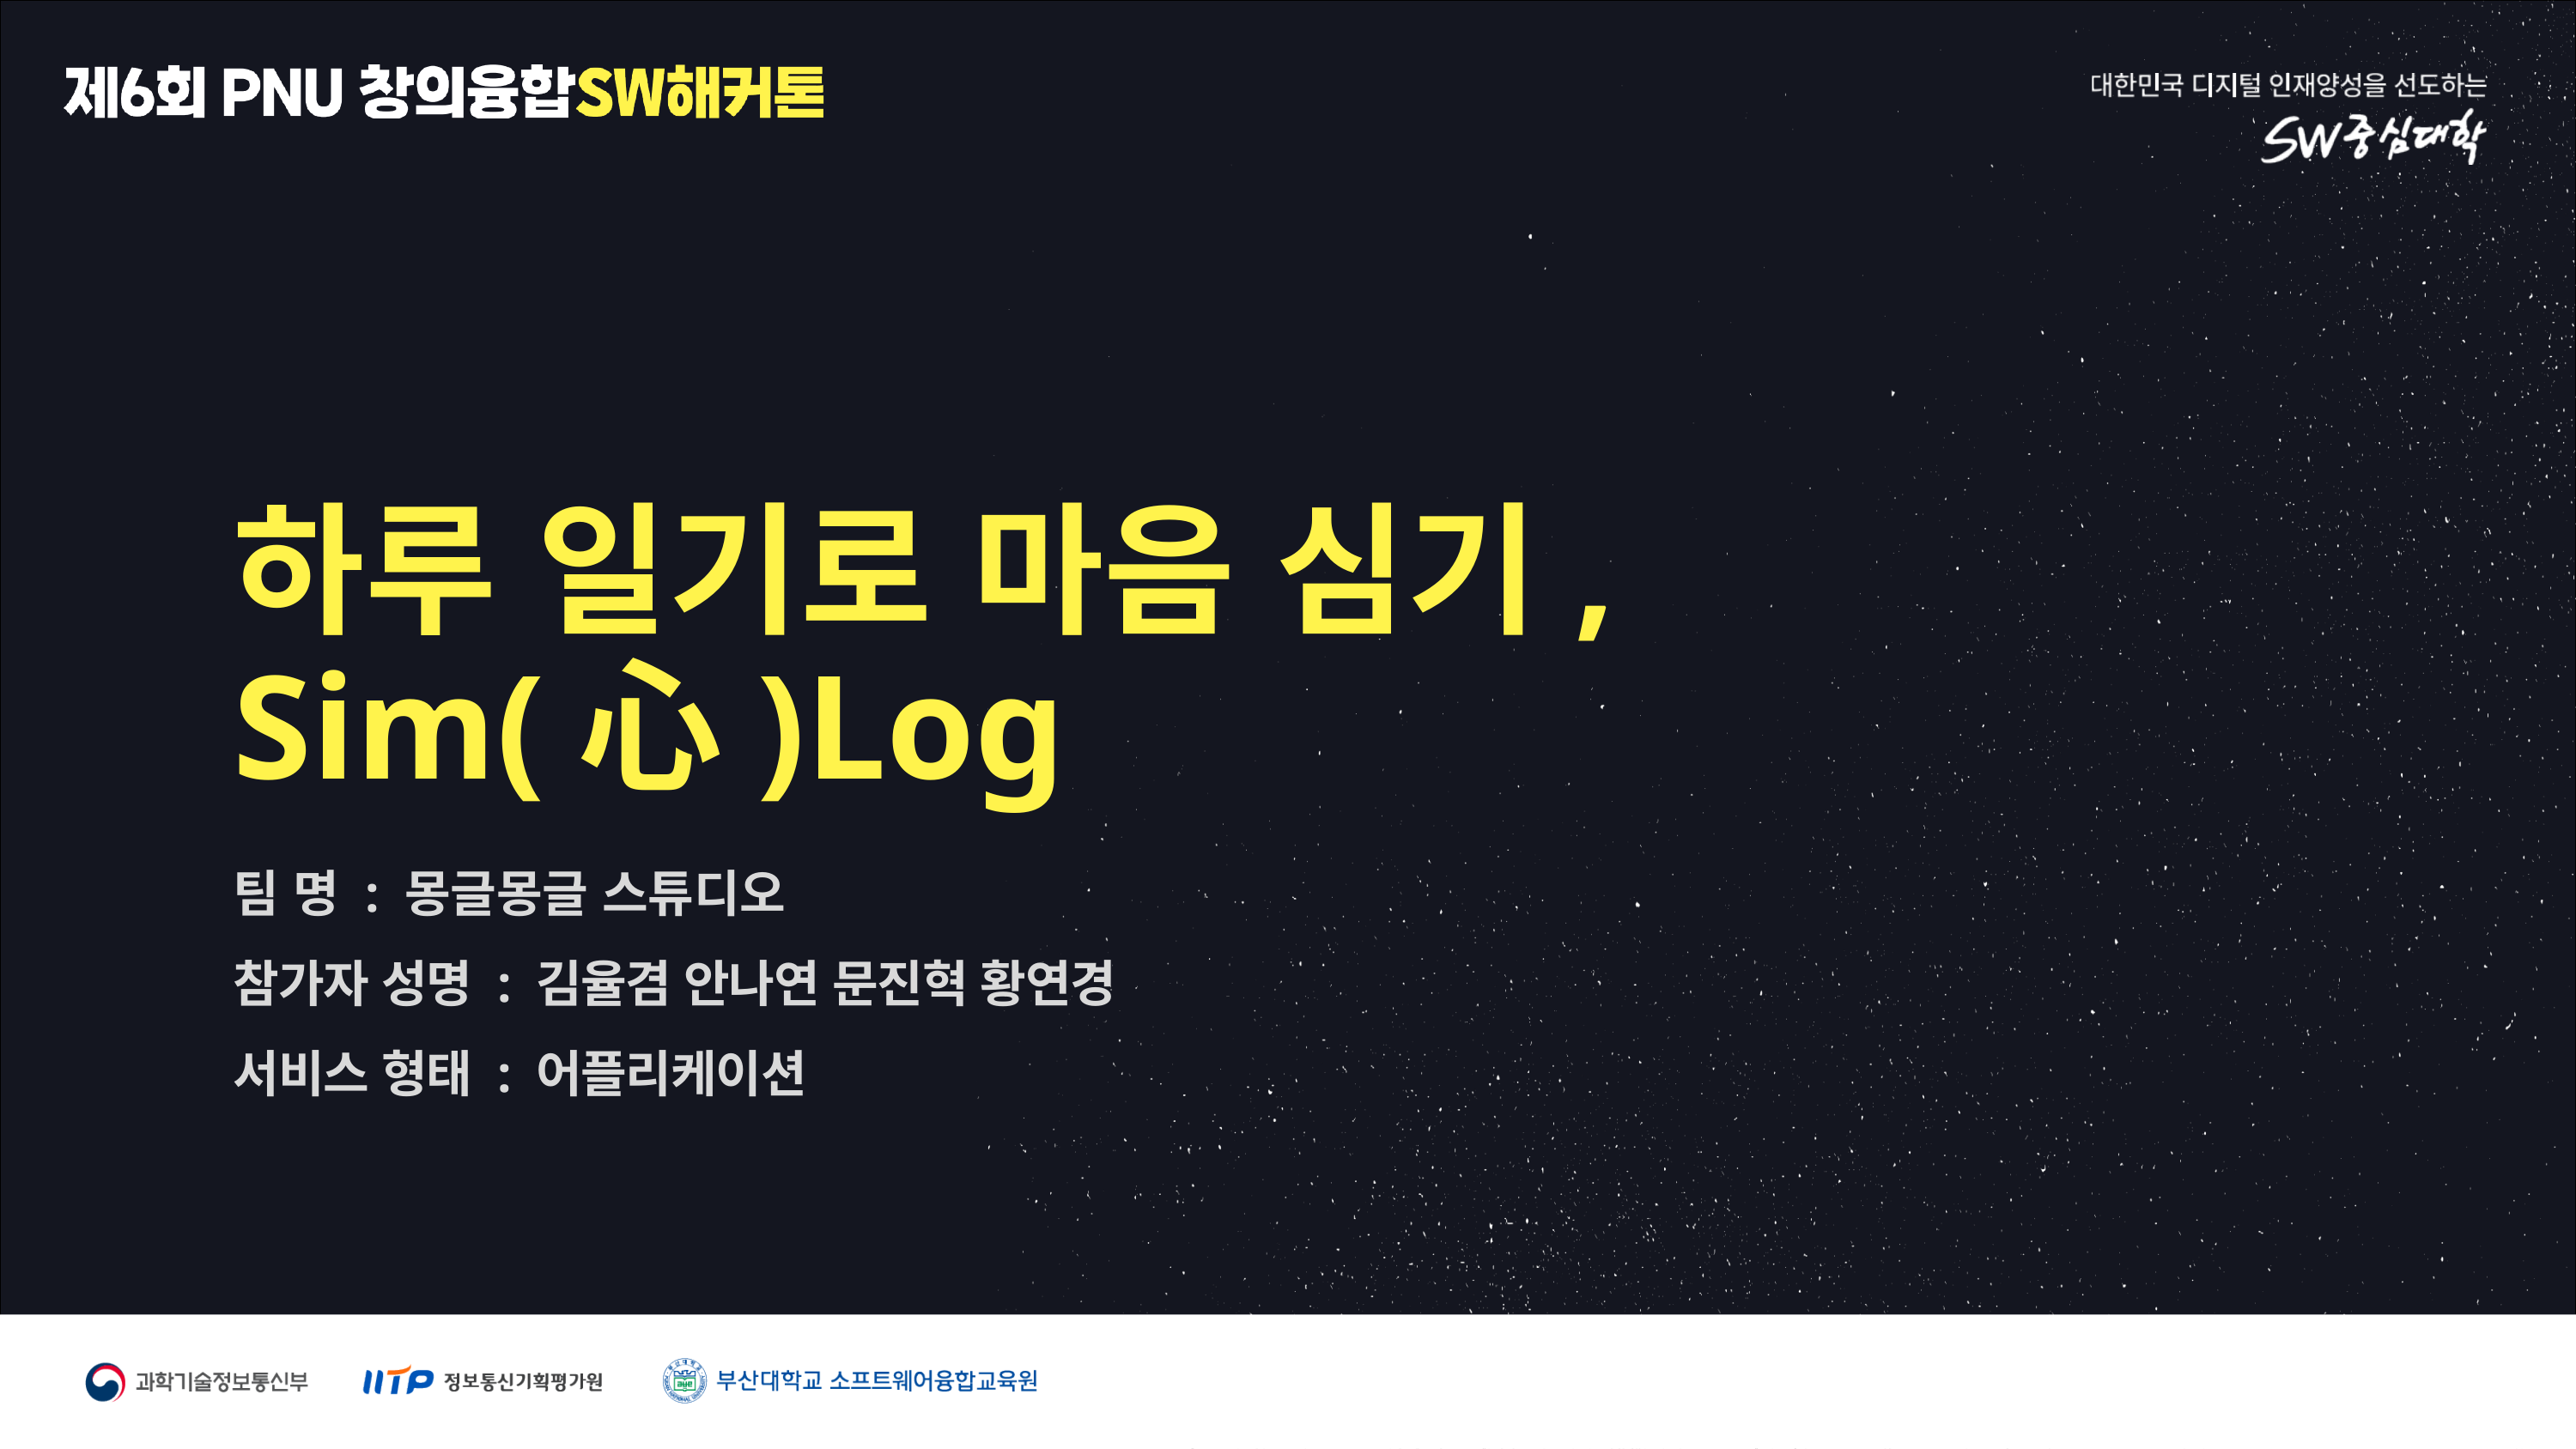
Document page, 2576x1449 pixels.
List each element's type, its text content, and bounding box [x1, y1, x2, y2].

text_box 팀 명 : 몽글몽글 스튜디오 참가자 성명 : 김율겸 안나연 문진혁 황연경 서비스 형태 : 어플리케이션 [233, 831, 2331, 1115]
text_box 하루 일기로 마음 심기, Sim(心)Log [233, 494, 1982, 831]
picture [85, 1358, 1037, 1404]
